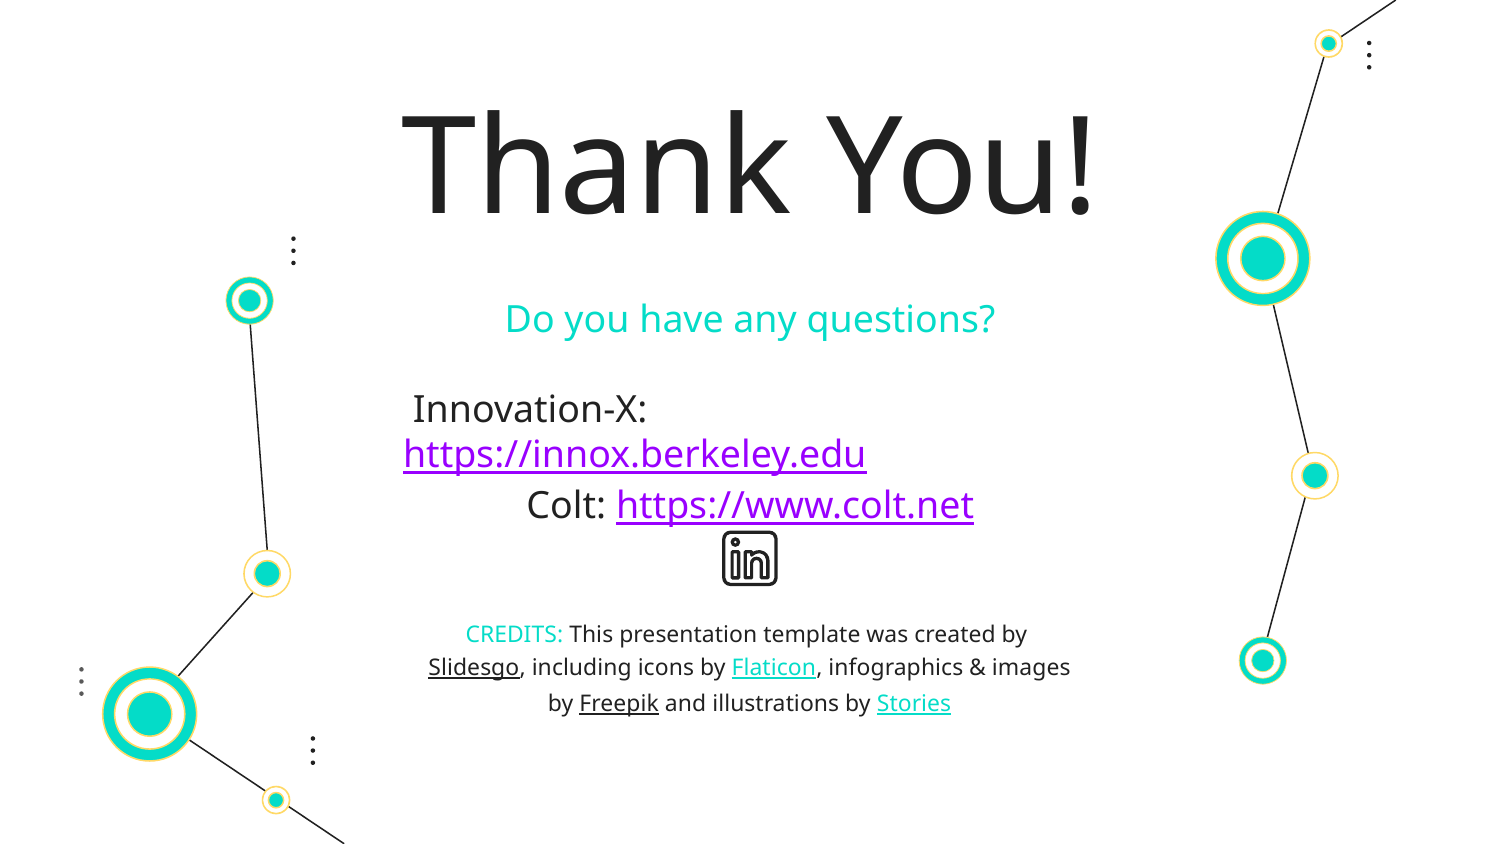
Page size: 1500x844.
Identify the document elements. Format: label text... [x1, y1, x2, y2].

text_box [721, 530, 778, 587]
subtitle Do you have any questions? Innovation-X: https://innox.berkeley.edu Colt: https://www.colt.net [388, 280, 1113, 516]
title Thank You! [345, 63, 1156, 241]
